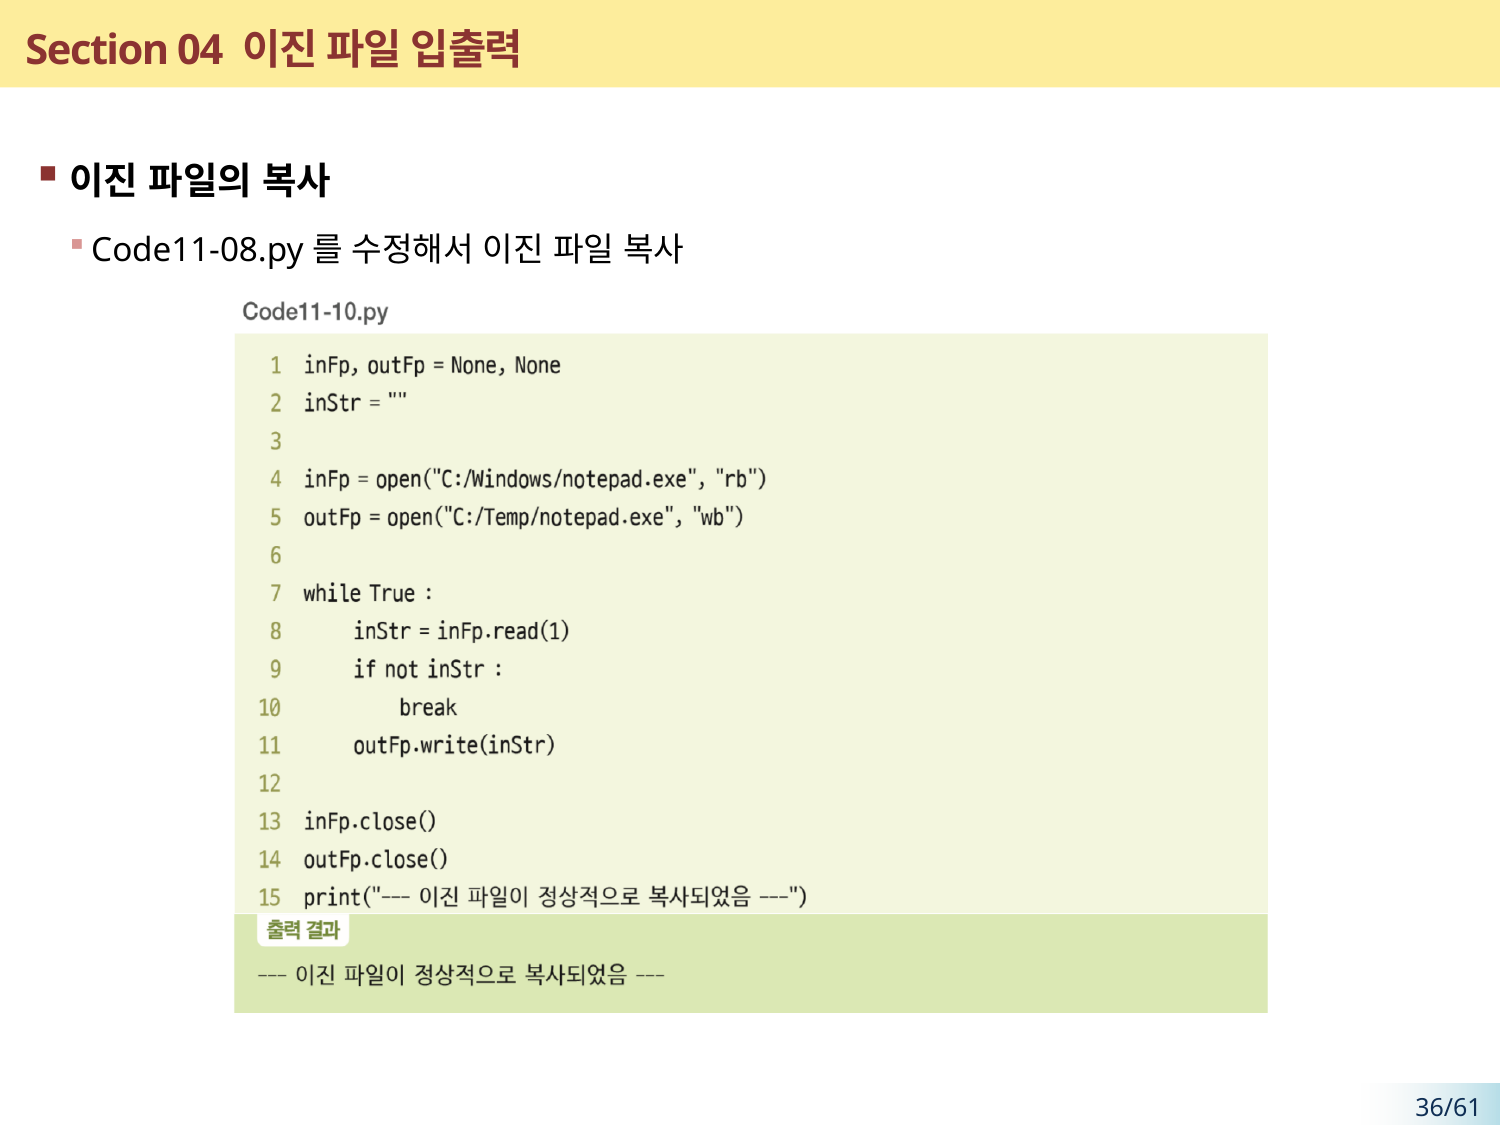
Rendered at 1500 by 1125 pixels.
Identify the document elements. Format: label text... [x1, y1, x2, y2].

title Section 04 이진 파일 입출력 [10, 8, 1288, 87]
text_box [231, 296, 1269, 1013]
list 이진 파일의 복사 Code11-08.py를 수정해서 이진 파일 복사 [10, 126, 1481, 1057]
